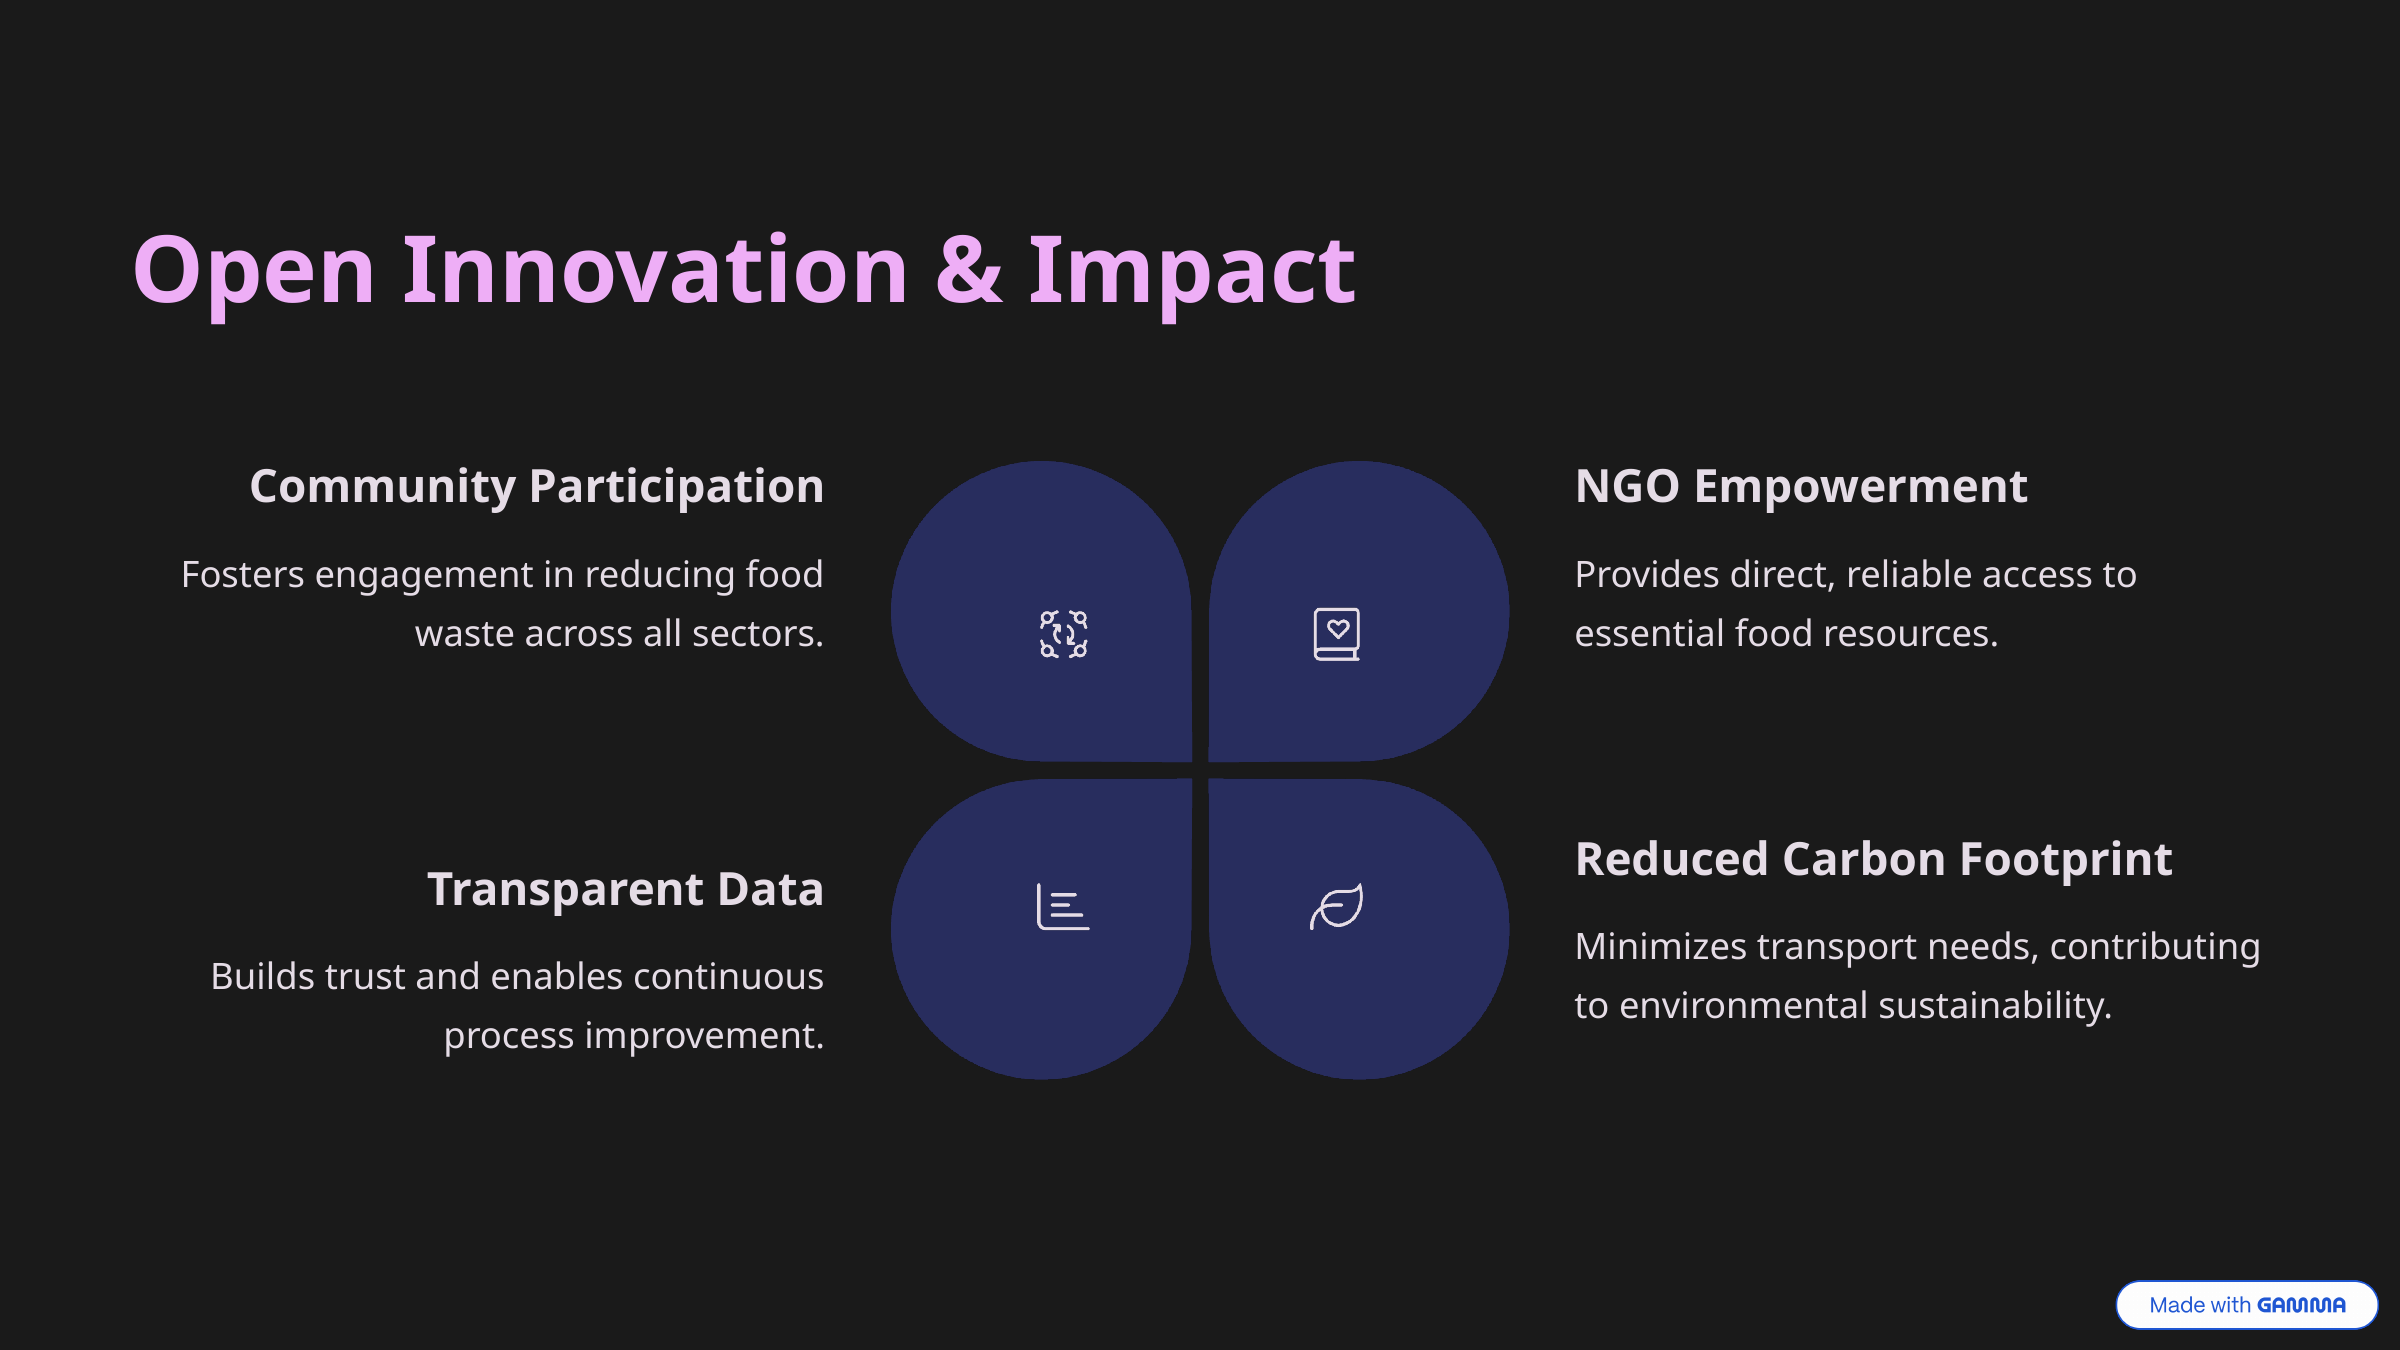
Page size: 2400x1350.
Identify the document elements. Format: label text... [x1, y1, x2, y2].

text_box Provides direct, reliable access to essential food resources. [1575, 534, 2270, 654]
text_box Reduced Carbon Footprint [1575, 827, 2184, 886]
text_box Open Innovation & Impact [130, 205, 1323, 322]
text_box Fosters engagement in reducing food waste across all sectors. [130, 534, 825, 654]
text_box Transparent Data [360, 856, 825, 915]
picture [2106, 1271, 2389, 1339]
text_box NGO Empowerment [1575, 454, 2040, 513]
text_box Minimizes transport needs, contributing to environmental sustainability. [1575, 907, 2270, 1087]
text_box Community Participation [246, 454, 825, 513]
picture [825, 395, 1575, 1145]
text_box Builds trust and enables continuous process improvement. [130, 937, 825, 1057]
